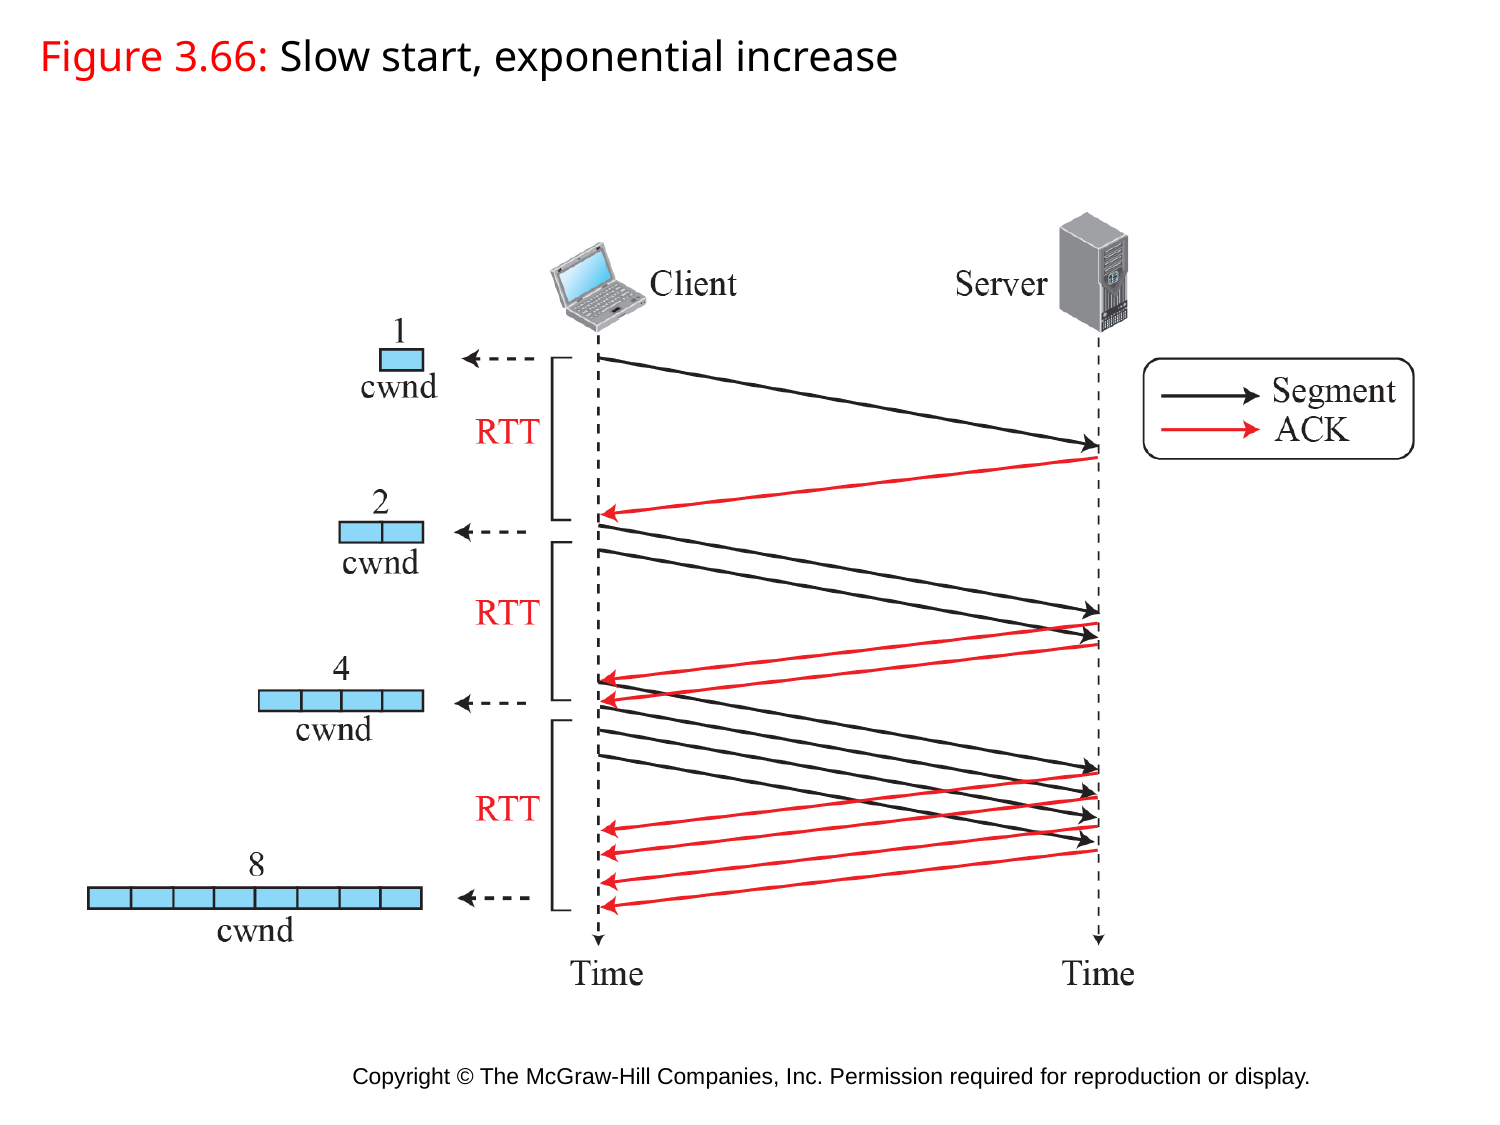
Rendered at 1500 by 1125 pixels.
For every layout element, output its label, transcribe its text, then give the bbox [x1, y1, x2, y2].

text_box Figure 3.66: Slow start, exponential increase [24, 22, 1363, 87]
picture [87, 212, 1415, 997]
